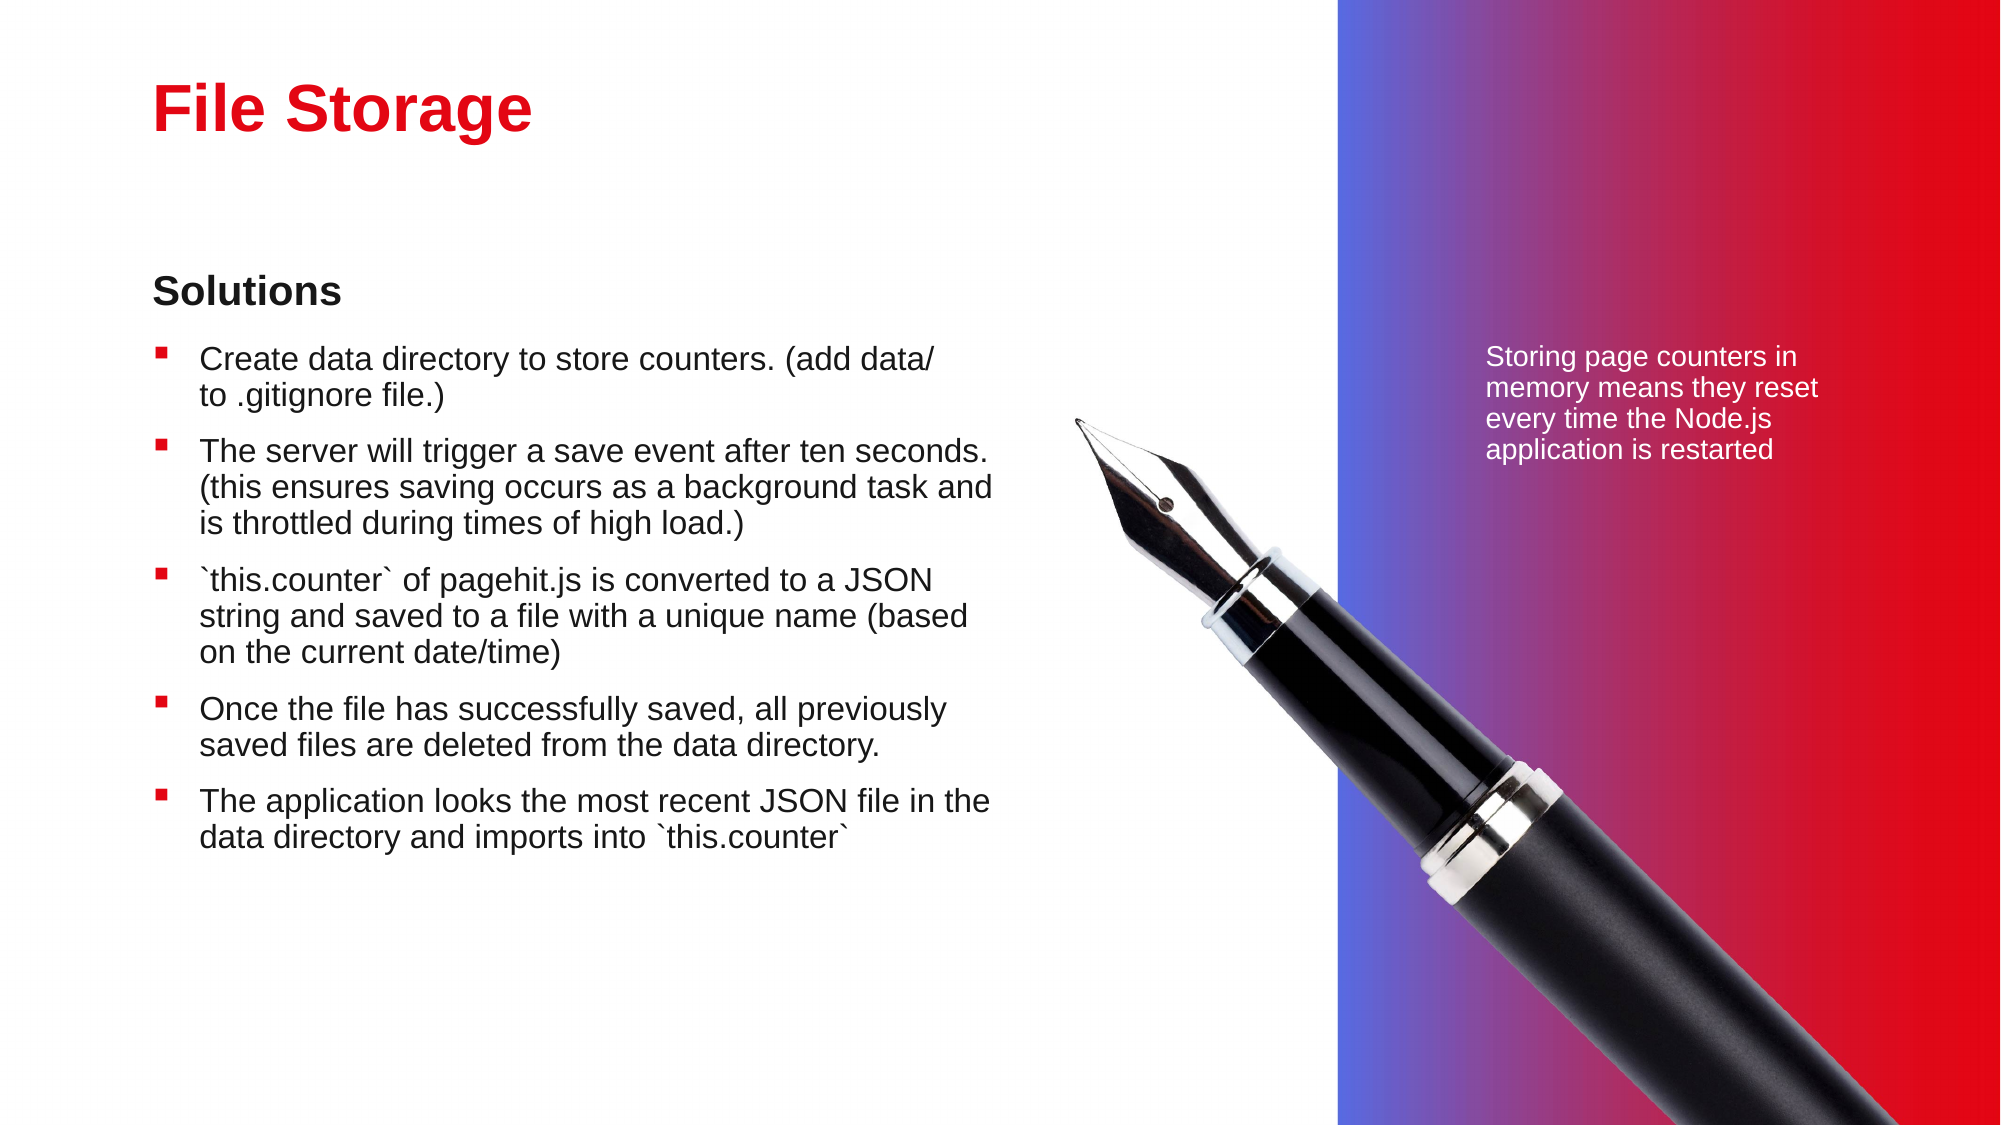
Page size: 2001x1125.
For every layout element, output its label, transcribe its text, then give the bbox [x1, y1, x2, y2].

picture [0, 0, 2001, 1125]
list Create data directory to store counters. (add data/ to .gitignore file.) The server will trigger a save event after ten seconds. (this ensures saving occurs as a background task and is throttled during times of high load.) `this.counter` of pagehit.js is converted to a JSON string and saved to a file with a unique name (based on the current date/time) Once the file has successfully saved, all previously saved files are deleted from the data directory. The application looks the most recent JSON file in the data directory and imports into `this.counter` [137, 334, 1026, 937]
list Solutions [137, 261, 1026, 331]
list Storing page counters in memory means they reset every time the Node.js application is restarted [1470, 334, 1876, 477]
title File Storage [137, 66, 1863, 155]
